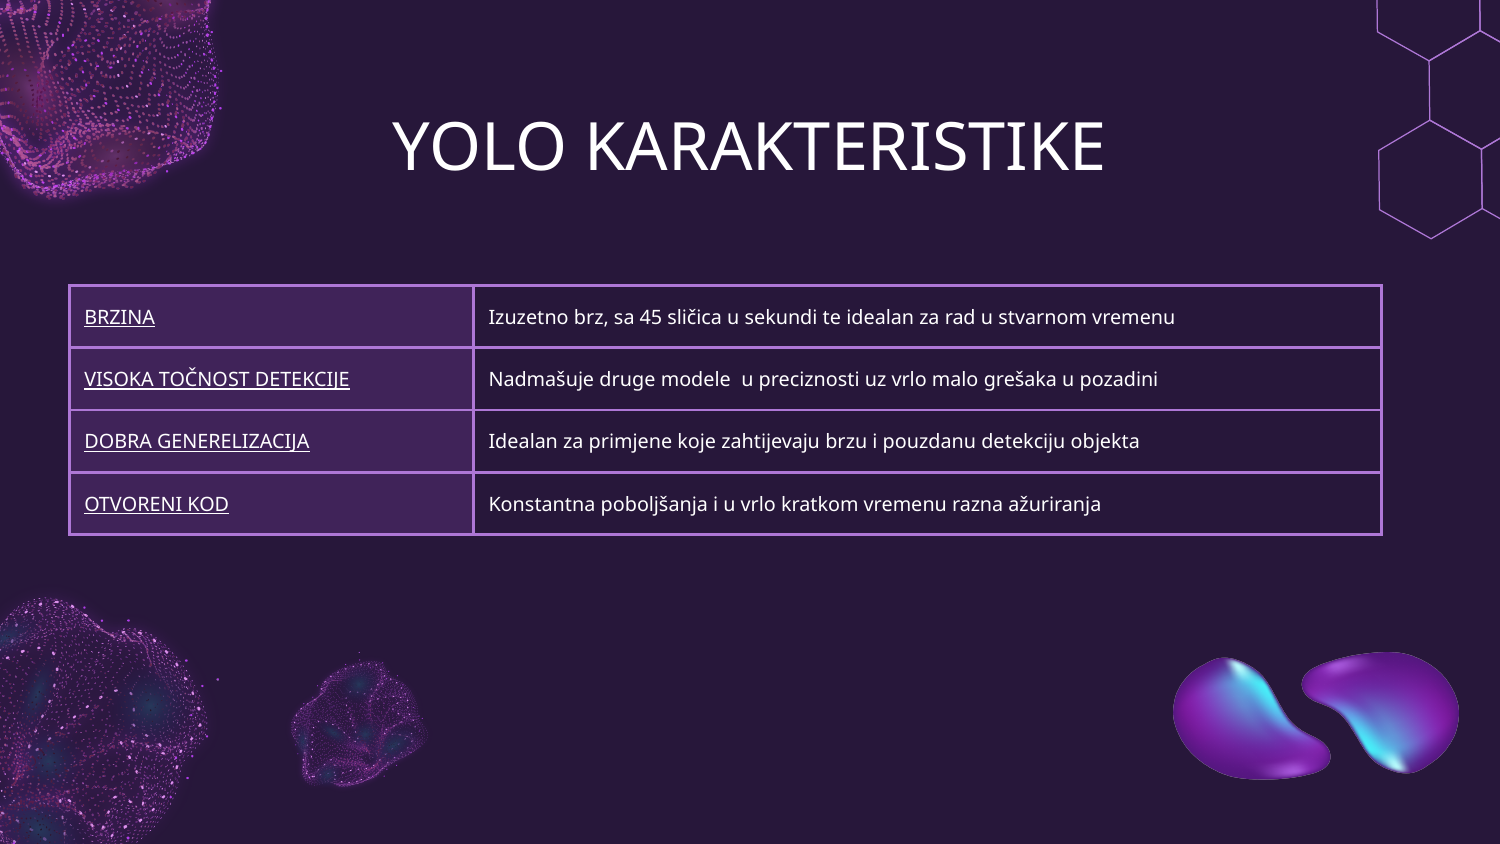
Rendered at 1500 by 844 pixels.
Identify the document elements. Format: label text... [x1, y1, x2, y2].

table_cell VISOKA TOČNOST DETEKCIJE [71, 349, 472, 409]
picture [0, 521, 452, 844]
title YOLO KARAKTERISTIKE [238, 88, 1382, 183]
table_header BRZINA [71, 287, 472, 346]
table_cell Nadmašuje druge modele u preciznosti uz vrlo malo grešaka u pozadini [475, 349, 1380, 409]
table_cell Konstantna poboljšanja i u vrlo kratkom vremenu razna ažuriranja [475, 474, 1380, 533]
table_cell OTVORENI KOD [71, 474, 472, 533]
picture [1150, 609, 1481, 825]
table_cell DOBRA GENERELIZACIJA [71, 411, 472, 471]
table_cell Idealan za primjene koje zahtijevaju brzu i pouzdanu detekciju objekta [475, 411, 1380, 471]
picture [0, 0, 234, 210]
table_header Izuzetno brz, sa 45 sličica u sekundi te idealan za rad u stvarnom vremenu [475, 287, 1380, 346]
